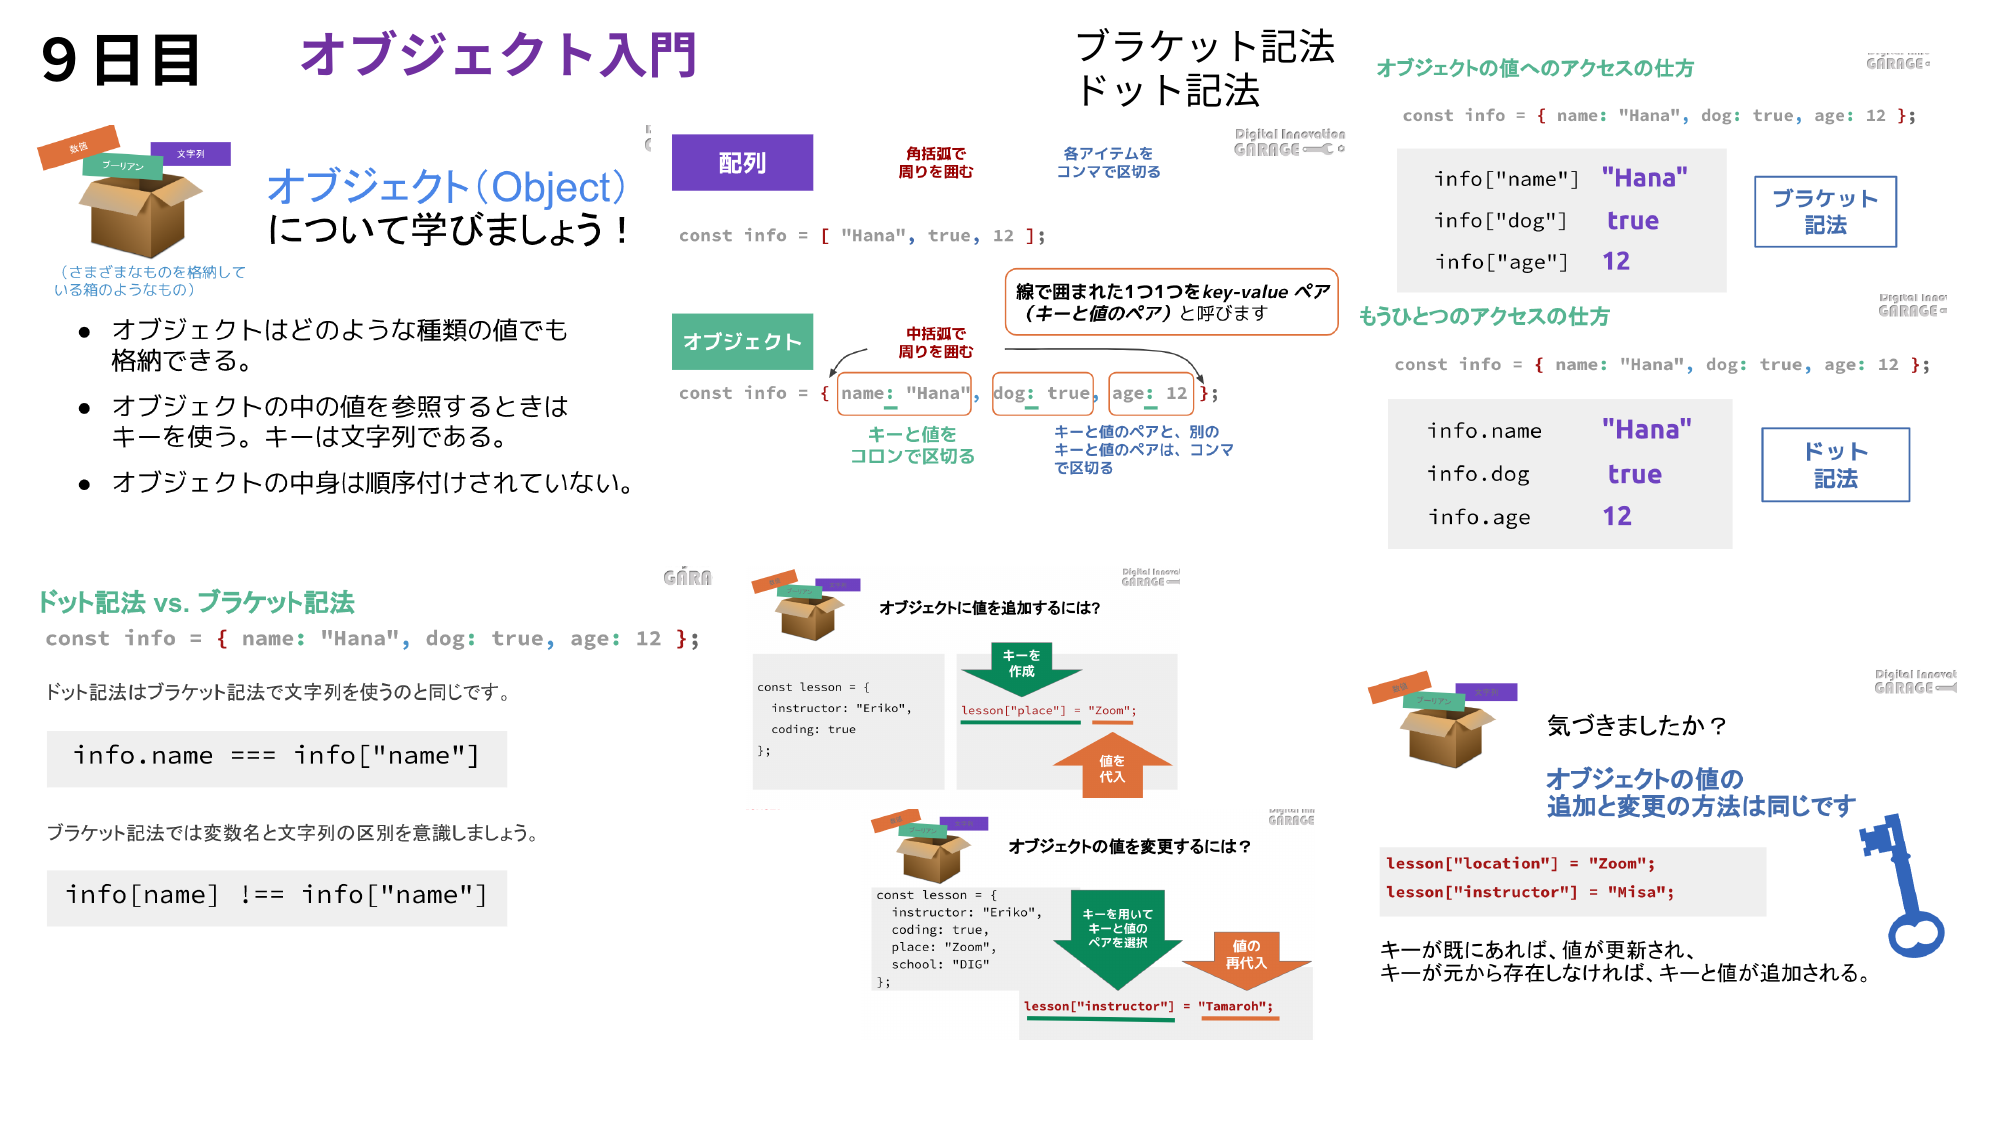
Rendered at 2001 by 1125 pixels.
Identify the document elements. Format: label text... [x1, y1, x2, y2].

text_box ブラケット記法 ドット記法 [1058, 15, 1411, 120]
text_box オブジェクト入門 [282, 16, 714, 91]
picture [1354, 663, 1957, 993]
picture [746, 566, 1315, 1040]
text_box ９日目 [15, 16, 221, 101]
picture [23, 566, 713, 951]
picture [23, 125, 1349, 509]
picture [1354, 53, 1947, 563]
